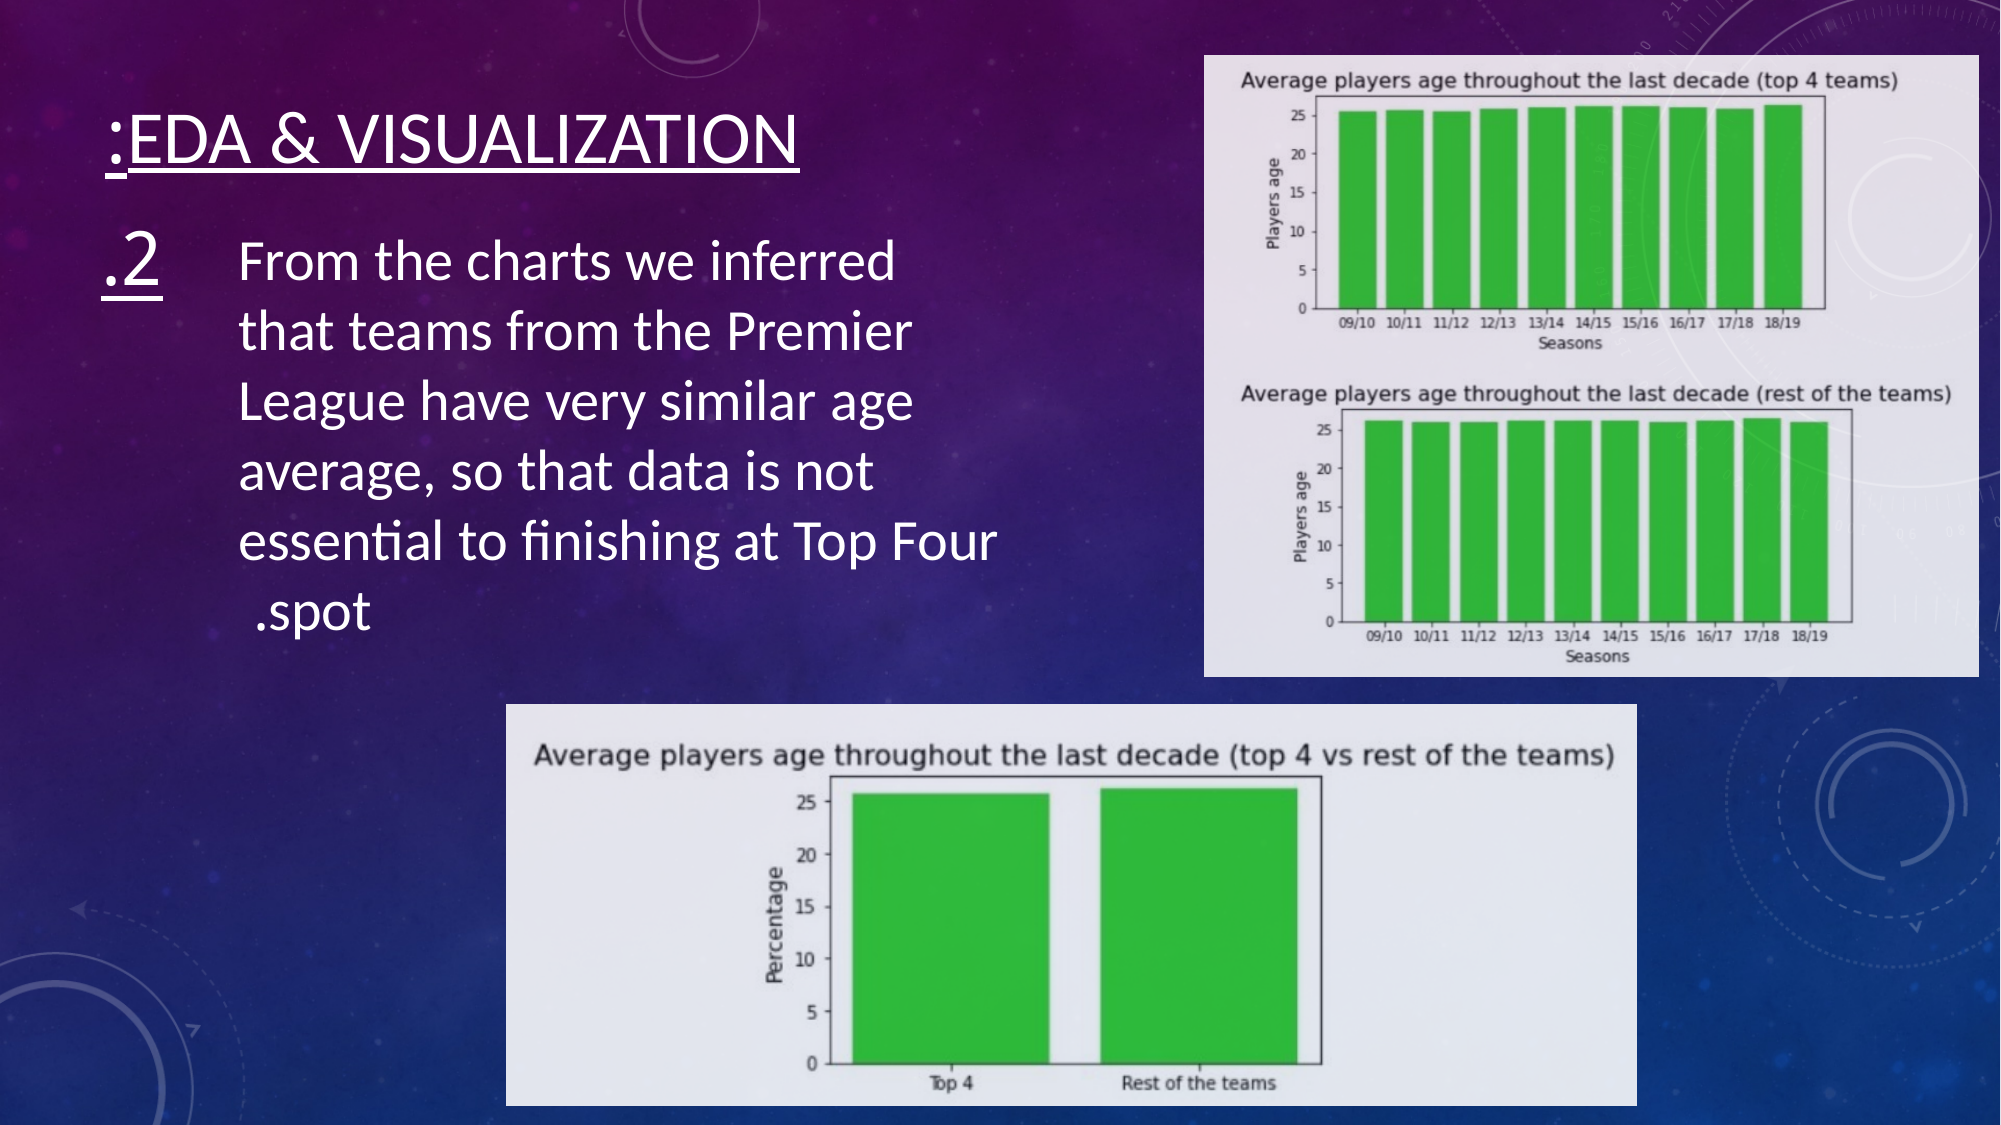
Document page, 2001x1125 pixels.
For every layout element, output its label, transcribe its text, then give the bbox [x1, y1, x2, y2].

text_box 2. [86, 203, 178, 309]
picture [0, 0, 2001, 1125]
text_box EDA & VISUALIZATION: [90, 80, 816, 186]
text_box From the charts we inferred that teams from the Premier League have very similar age average, so that data is not essential to finishing at Top Four spot. [223, 214, 1022, 650]
